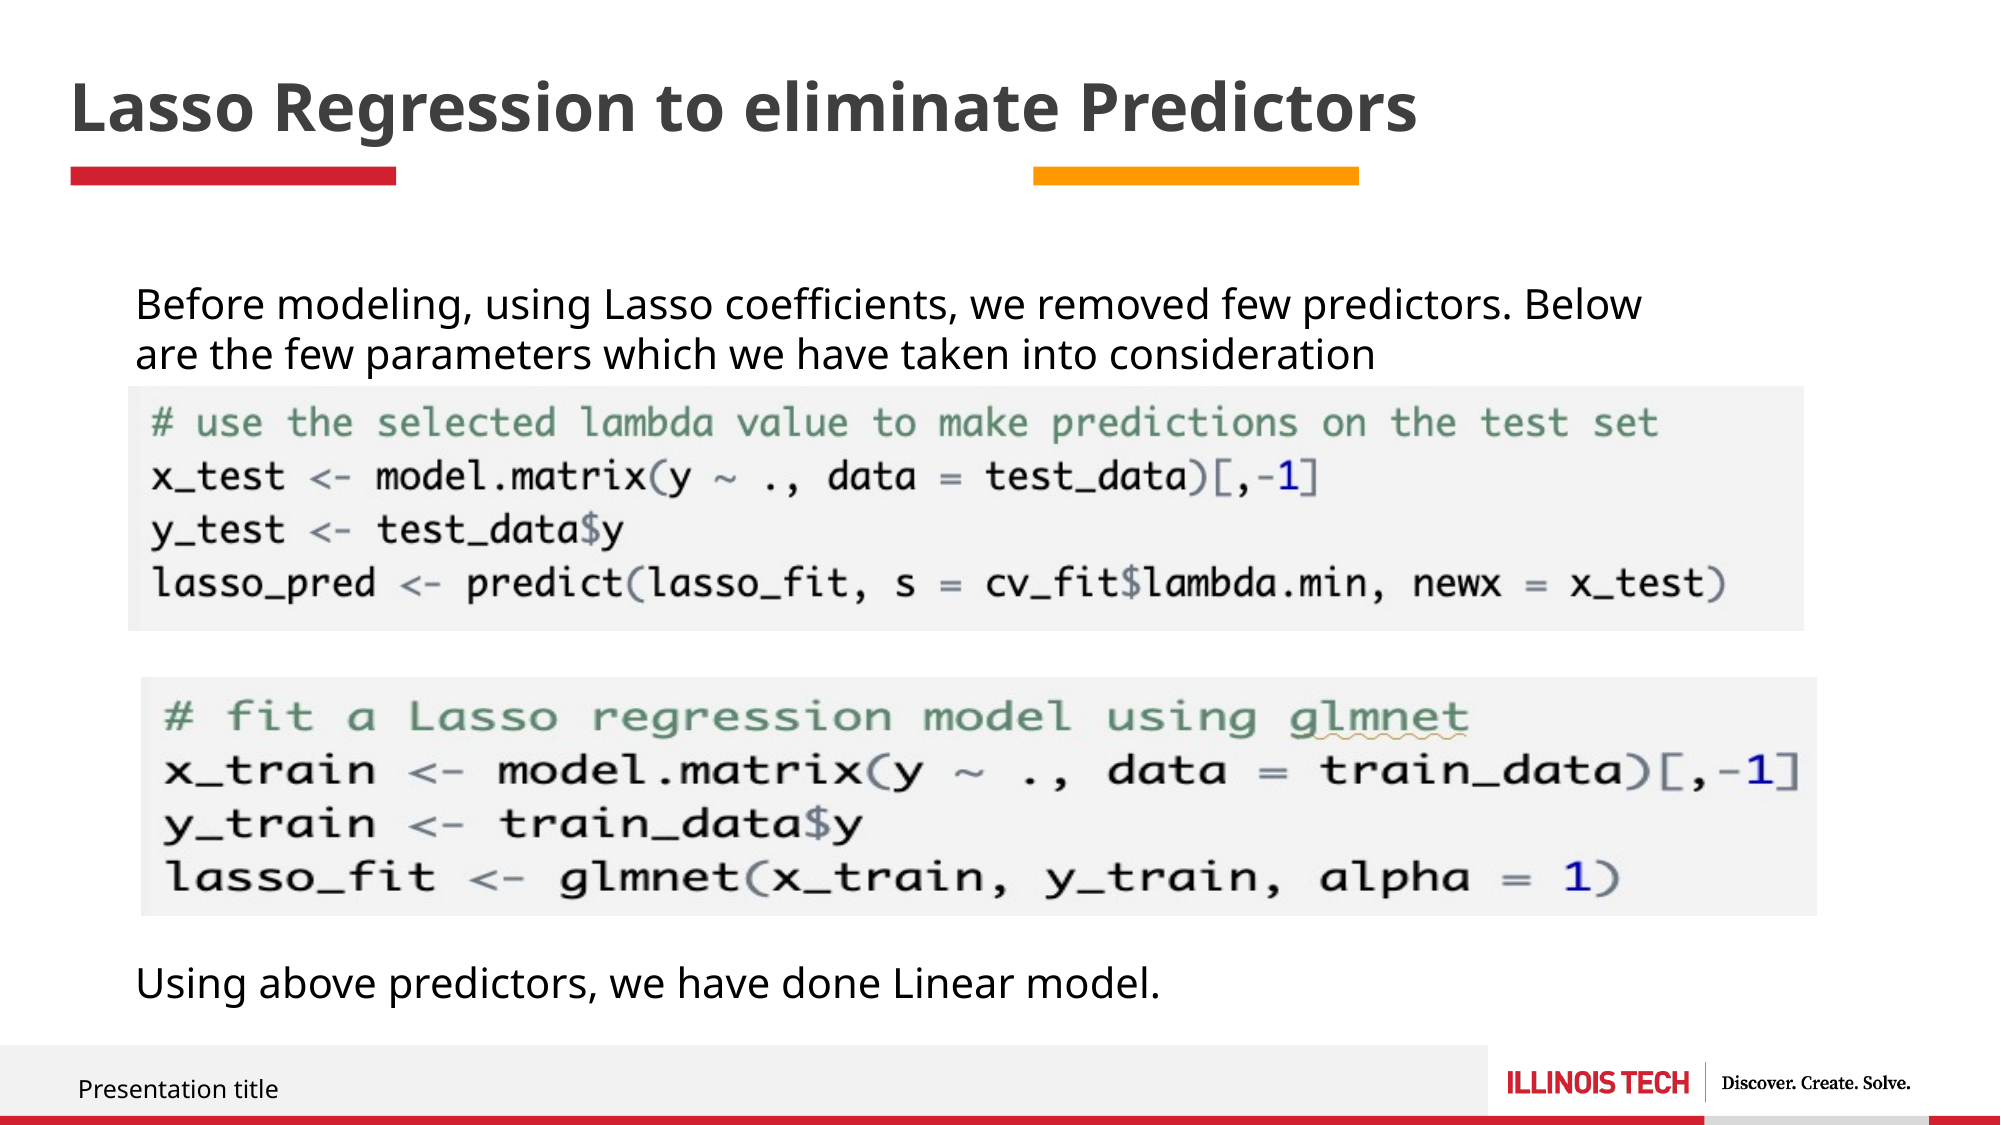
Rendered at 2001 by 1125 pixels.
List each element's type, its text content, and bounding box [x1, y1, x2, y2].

picture [128, 386, 1805, 631]
picture [141, 677, 1817, 916]
title Lasso Regression to eliminate Predictors [69, 74, 1931, 146]
text_box [964, 209, 1859, 1016]
picture [1493, 1050, 1924, 1111]
text_box Before modeling, using Lasso coefficients, we removed few predictors. Below are the few parameters which we have taken into consideration [120, 270, 1732, 386]
text_box Using above predictors, we have done Linear model. [120, 949, 1732, 1015]
